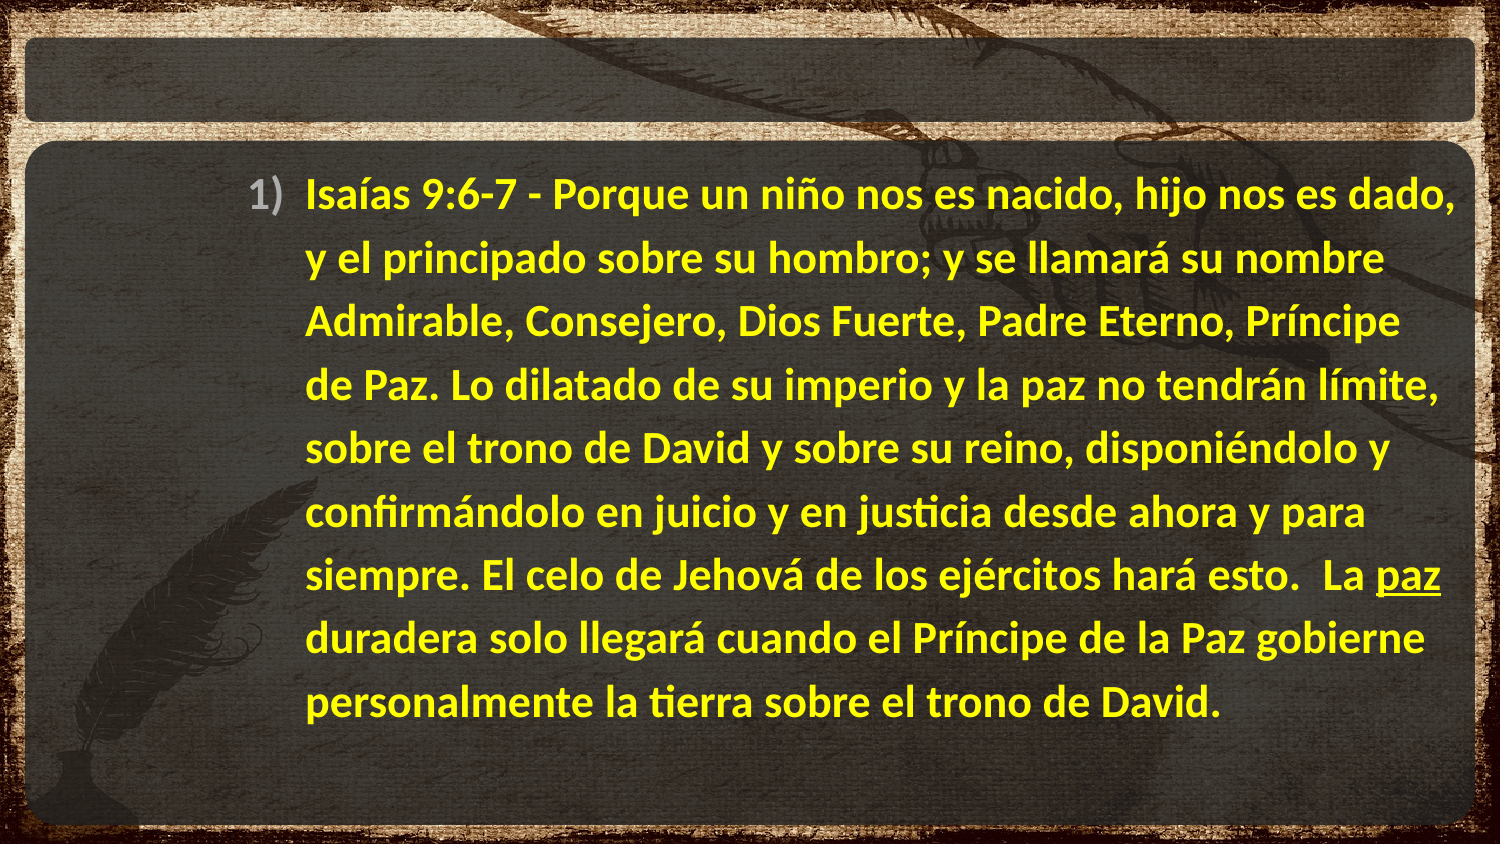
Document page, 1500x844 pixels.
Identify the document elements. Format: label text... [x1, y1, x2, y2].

list Isaías 9:6-7 - Porque un niño nos es nacido, hijo nos es dado, y el principado sobre su hombro; y se llamará su nombre Admirable, Consejero, Dios Fuerte, Padre Eterno, Príncipe de Paz. Lo dilatado de su imperio y la paz no tendrán límite, sobre el trono de David y sobre su reino, disponiéndolo y confirmándolo en juicio y en justicia desde ahora y para siempre. El celo de Jehová de los ejércitos hará esto. La paz duradera solo llegará cuando el Príncipe de la Paz gobierne personalmente la tierra sobre el trono de David. [24, 160, 1476, 807]
picture [0, 0, 1500, 844]
title [24, 18, 1476, 160]
